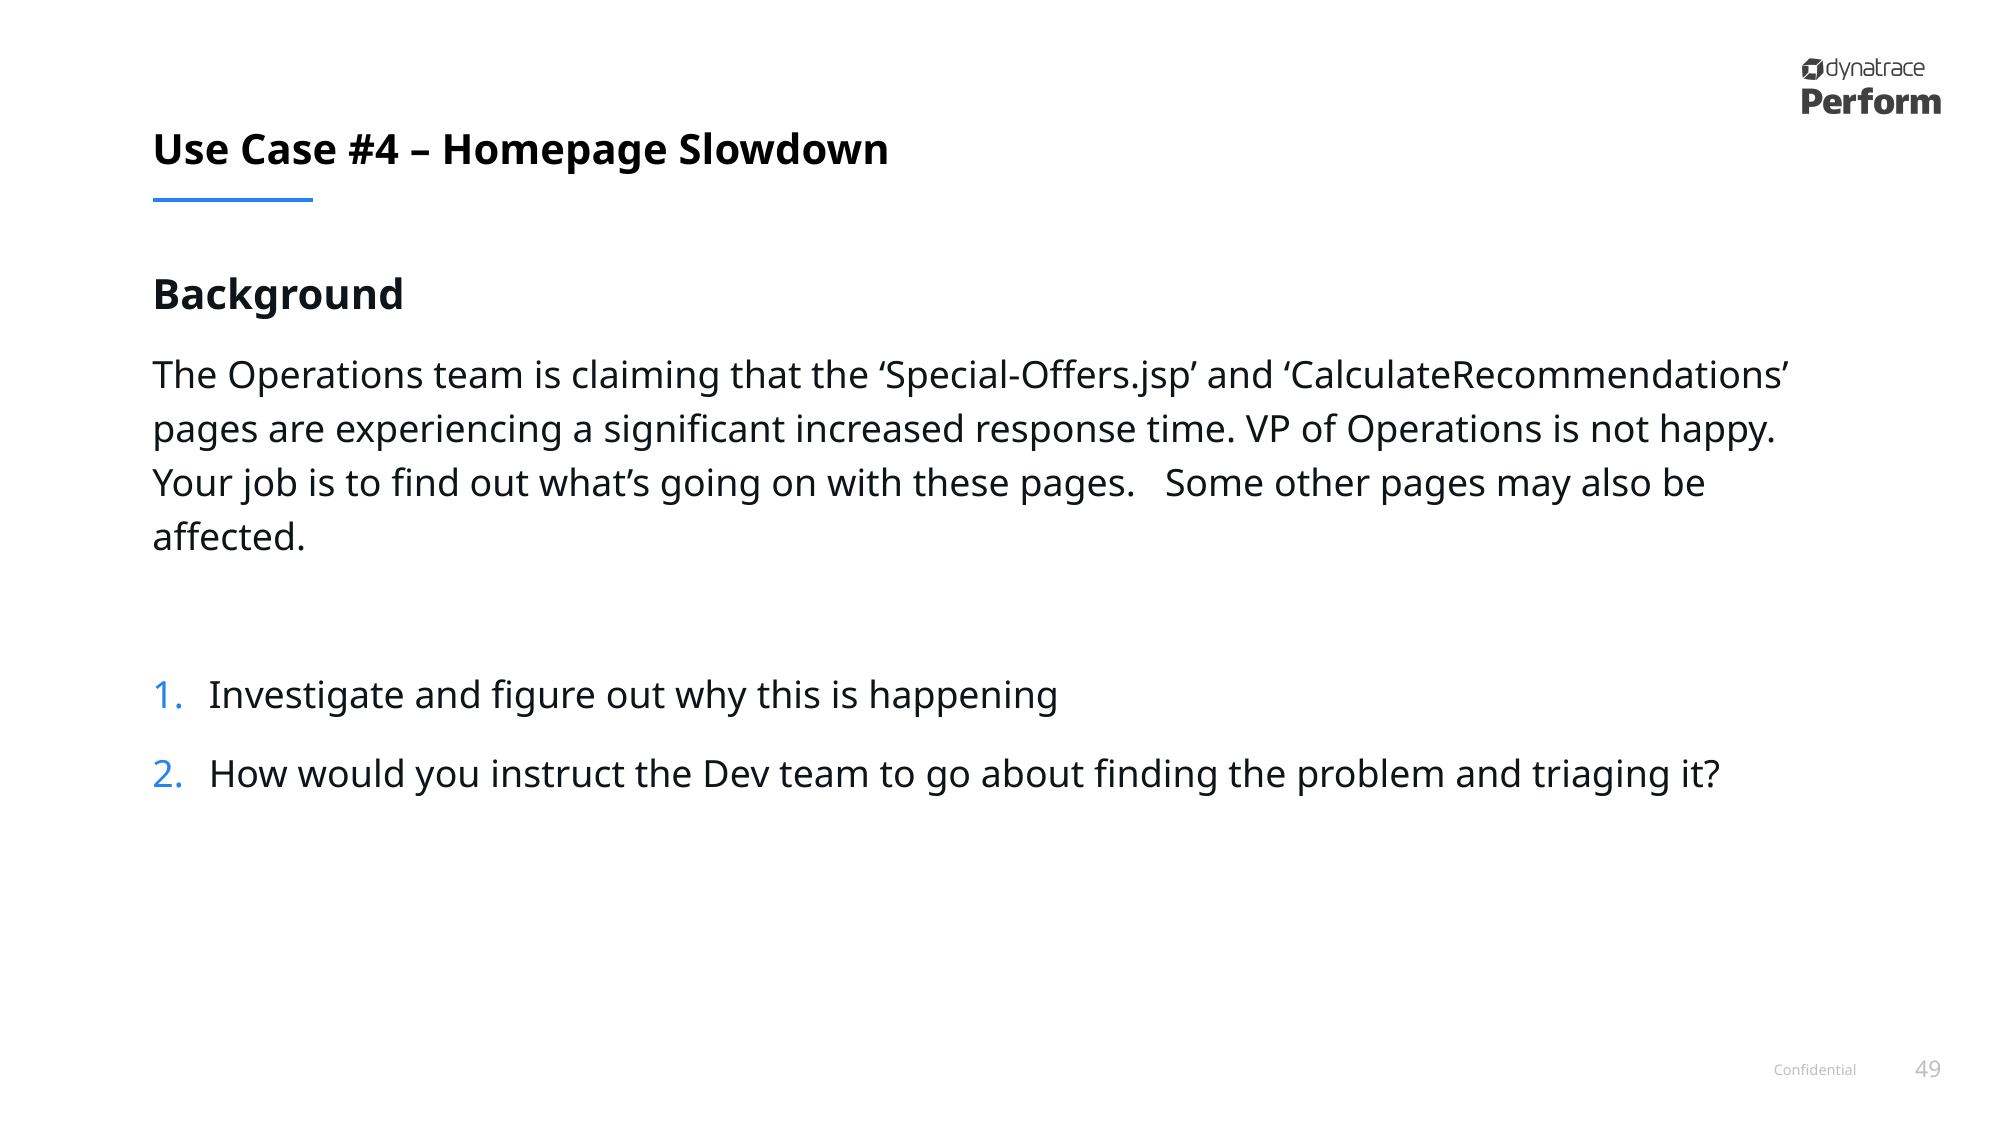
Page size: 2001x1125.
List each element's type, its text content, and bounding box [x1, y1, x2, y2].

title Use Case #4 – Homepage Slowdown [137, 59, 1863, 181]
list Background The Operations team is claiming that the ‘Special-Offers.jsp’ and ‘CalculateRecommendations’ pages are experiencing a significant increased response time. VP of Operations is not happy. Your job is to find out what’s going on with these pages. Some other pages may also be affected. Investigate and figure out why this is happening How would you instruct the Dev team to go about finding the problem and triaging it? [137, 249, 1863, 1014]
picture [1797, 51, 1944, 125]
